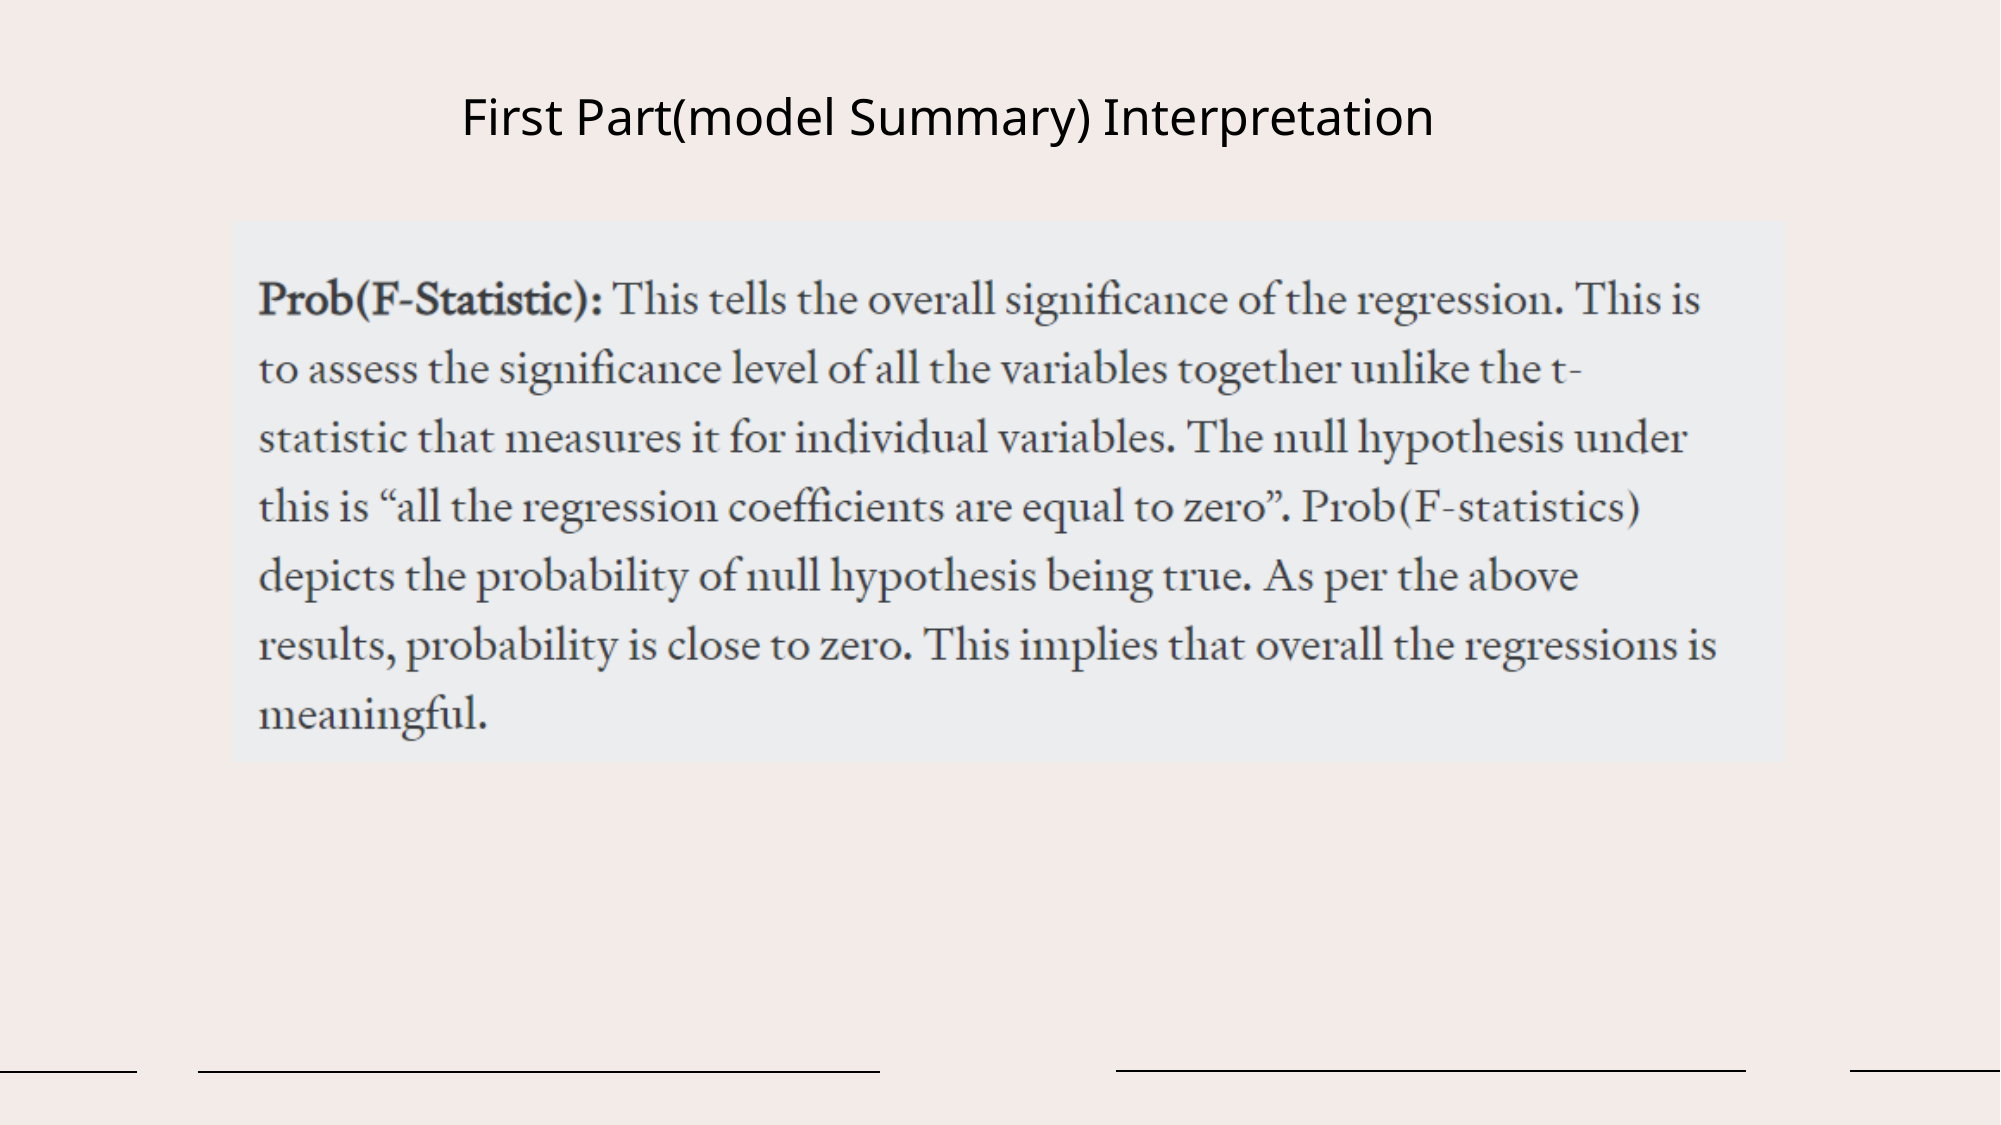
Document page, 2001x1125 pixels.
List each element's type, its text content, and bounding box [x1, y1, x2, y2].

picture [232, 221, 1785, 762]
title First Part(model Summary) Interpretation [334, 78, 1563, 159]
